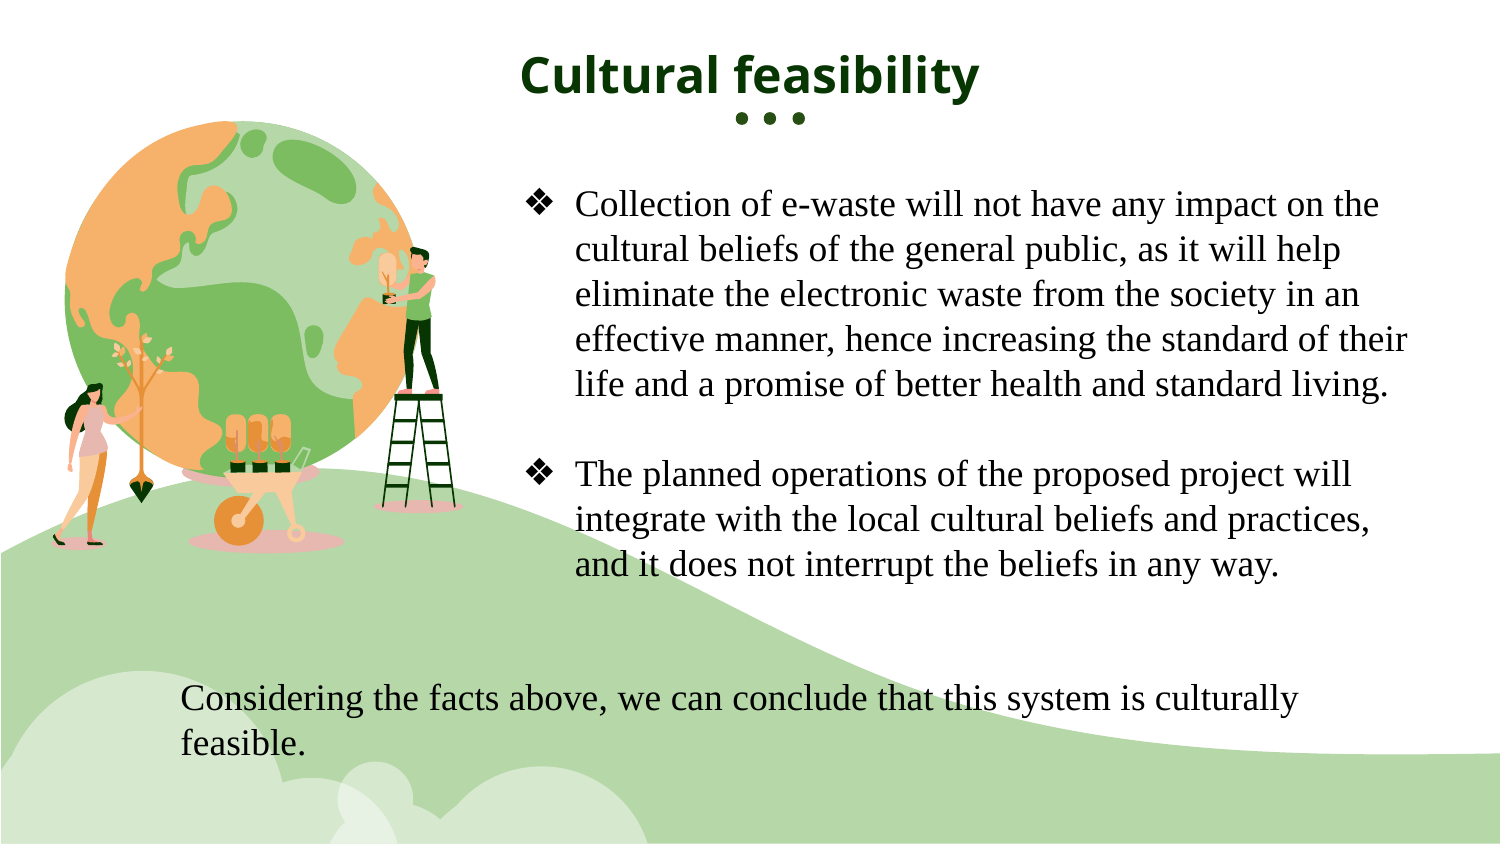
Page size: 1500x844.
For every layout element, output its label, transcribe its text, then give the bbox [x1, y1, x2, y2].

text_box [50, 120, 464, 554]
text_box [733, 111, 808, 126]
text_box Collection of e-waste will not have any impact on the cultural beliefs of the general public, as it will help eliminate the electronic waste from the society in an effective manner, hence increasing the standard of their life and a promise of better health and standard living. The planned operations of the proposed project will integrate with the local cultural beliefs and practices, and it does not interrupt the beliefs in any way. [484, 163, 1443, 676]
title Cultural feasibility [117, 28, 1383, 108]
text_box Considering the facts above, we can conclude that this system is culturally feasible. [165, 658, 1427, 750]
